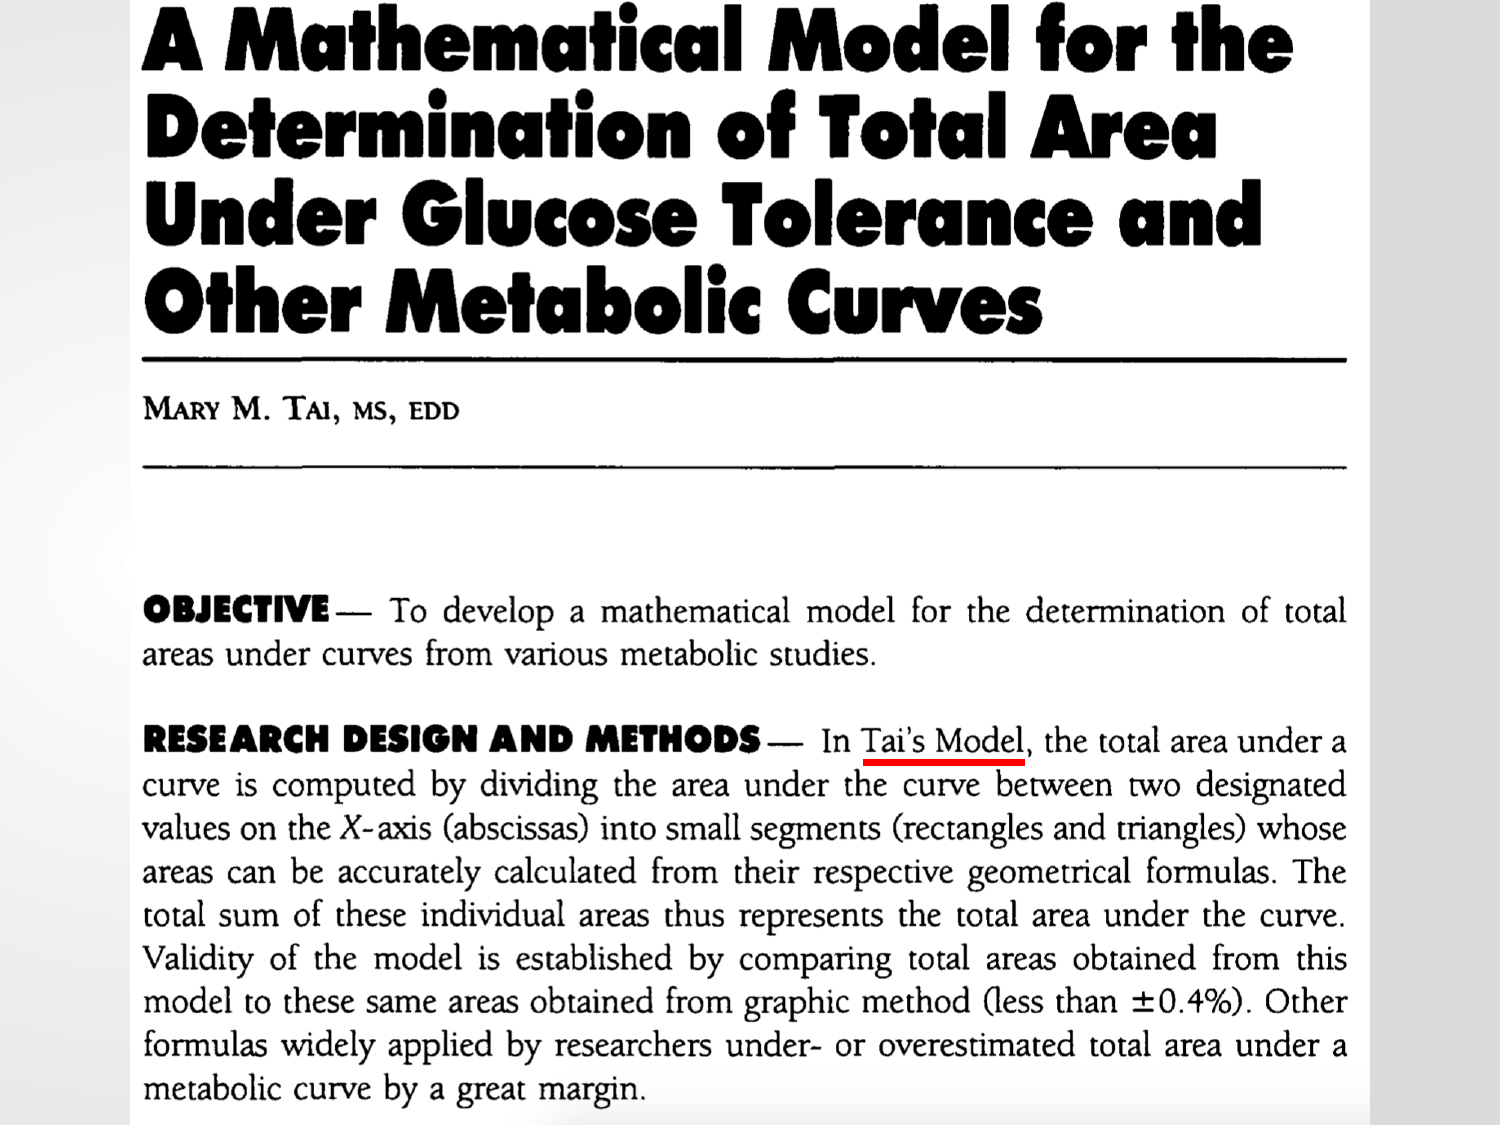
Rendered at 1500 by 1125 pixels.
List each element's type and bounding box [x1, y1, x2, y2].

picture [130, 0, 1370, 1125]
